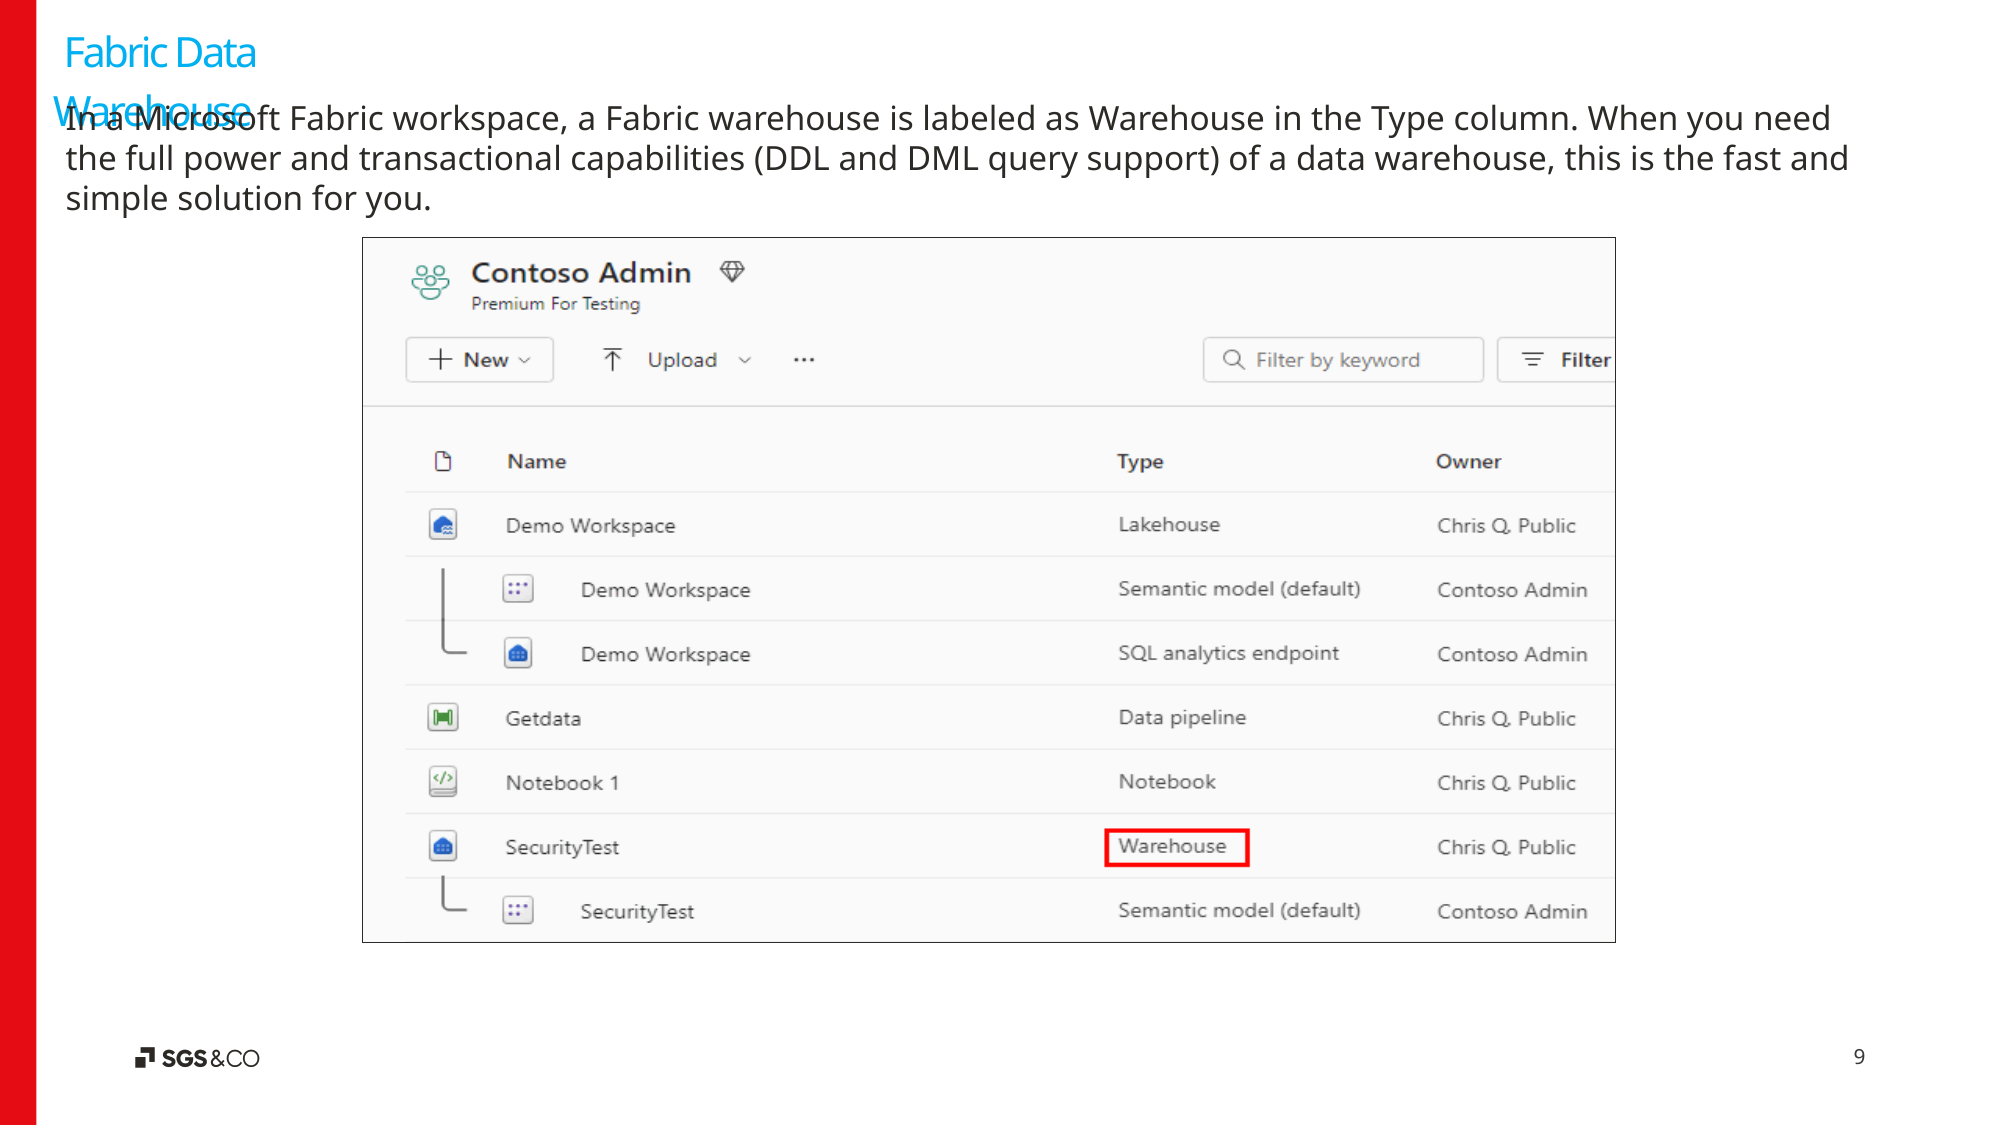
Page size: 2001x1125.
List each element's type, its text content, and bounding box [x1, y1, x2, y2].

text_box In a Microsoft Fabric workspace, a Fabric warehouse is labeled as Warehouse in the Type column. When you need the full power and transactional capabilities (DDL and DML query support) of a data warehouse, this is the fast and simple solution for you. [50, 90, 1879, 225]
picture [362, 237, 1616, 943]
title Fabric Data Warehouse [37, 10, 427, 91]
